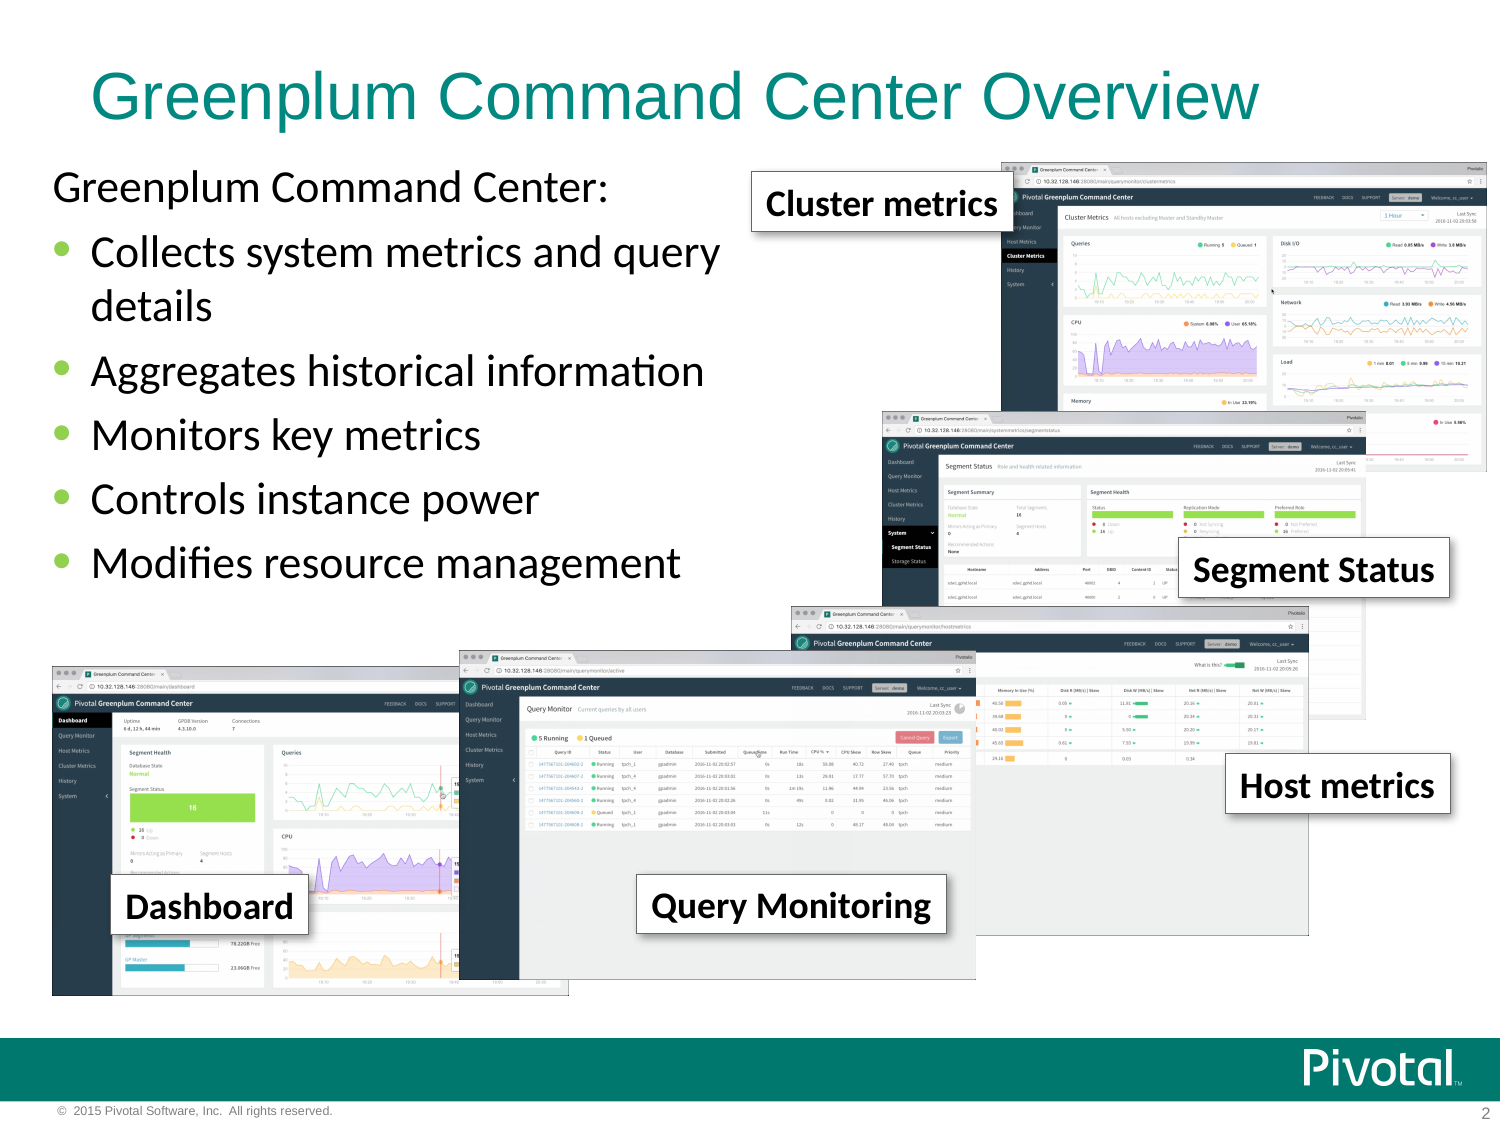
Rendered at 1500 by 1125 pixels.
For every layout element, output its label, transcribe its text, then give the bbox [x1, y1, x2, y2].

text_box Greenplum Command Center: Collects system metrics and query details Aggregates historical information Monitors key metrics Controls instance power Modifies resource management [37, 149, 838, 962]
title Greenplum Command Center Overview [75, 45, 1425, 169]
picture [1304, 1049, 1462, 1086]
text_box Cluster metrics [751, 171, 995, 232]
text_box Segment Status [1371, 537, 1450, 598]
text_box Host metrics [1313, 753, 1451, 814]
picture [51, 162, 1488, 996]
